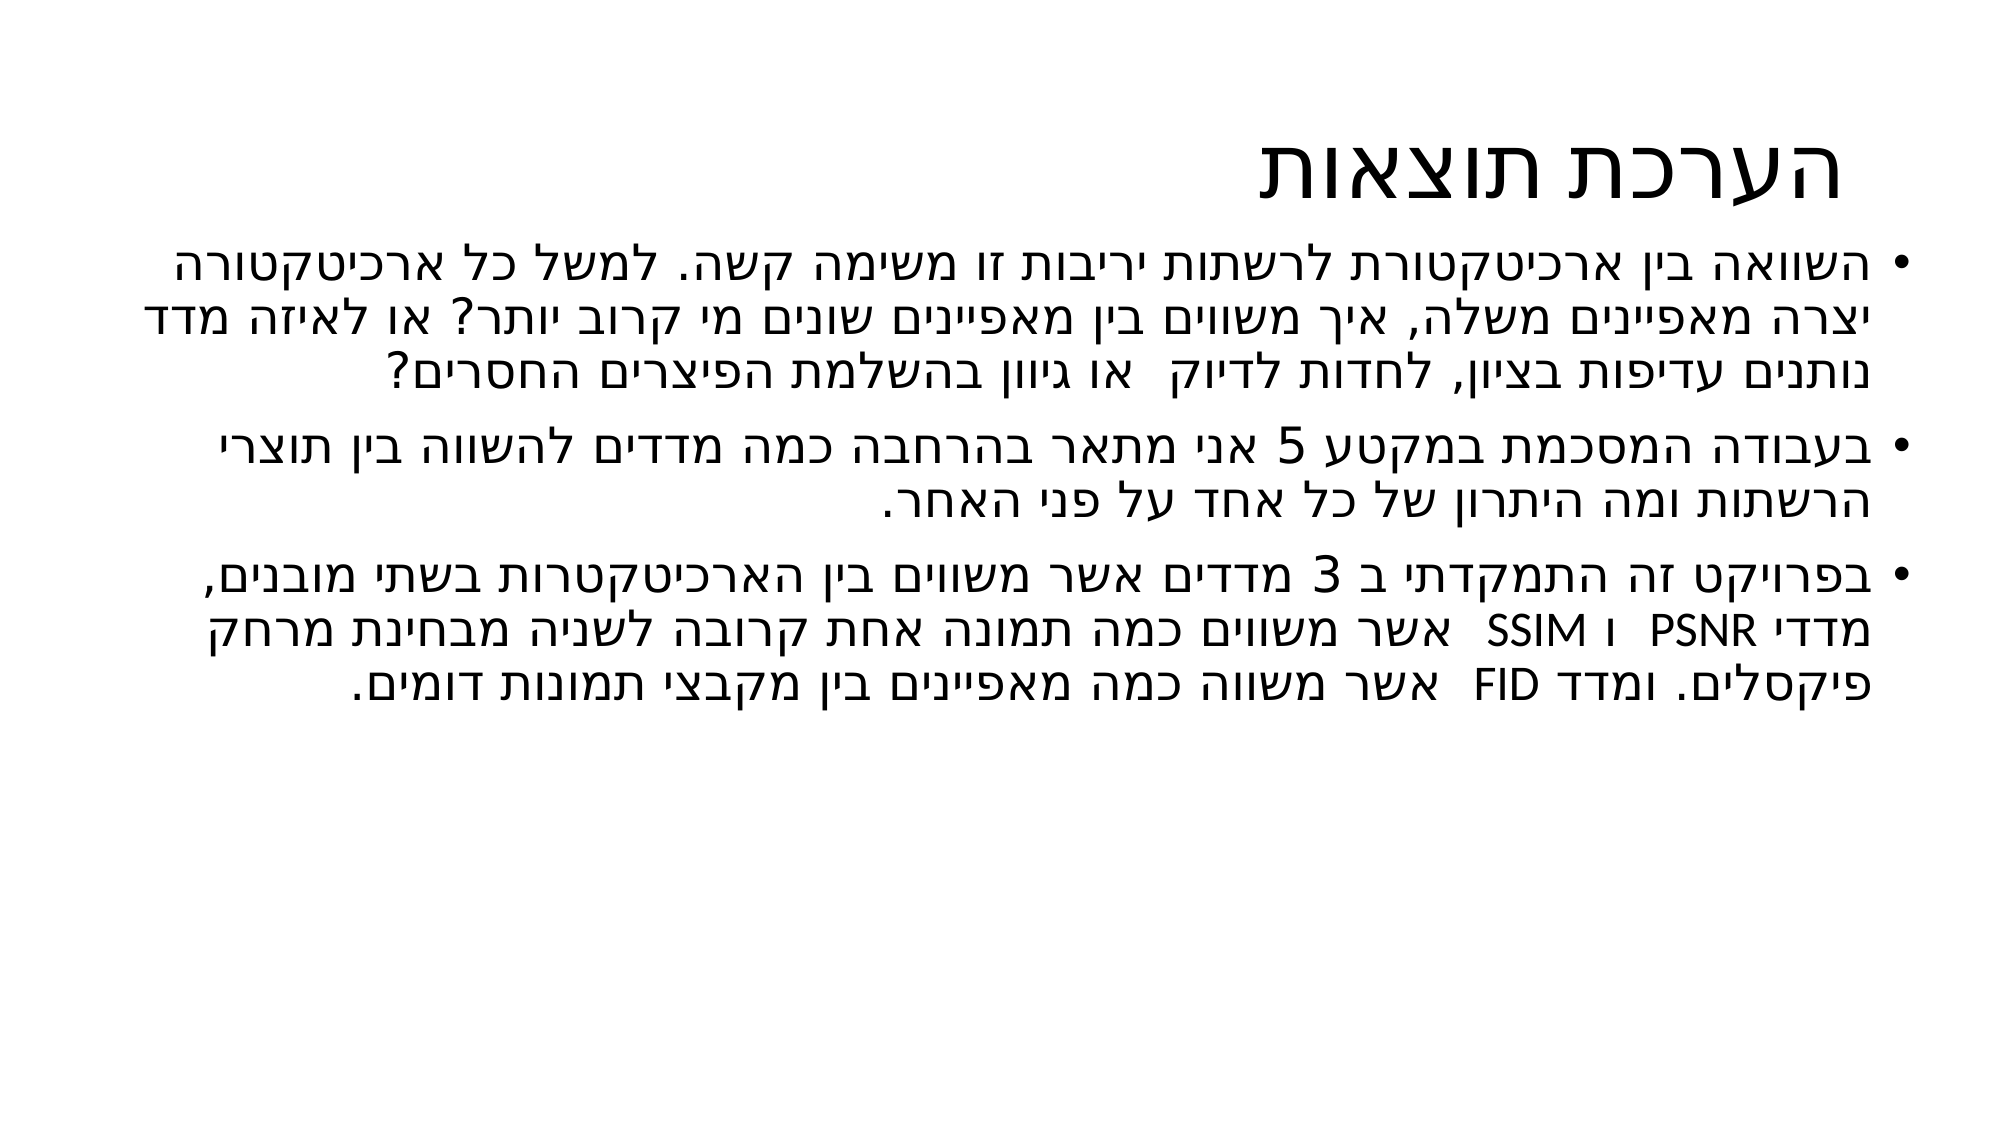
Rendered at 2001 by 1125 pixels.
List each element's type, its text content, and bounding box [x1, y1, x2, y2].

list השוואה בין ארכיטקטורת לרשתות יריבות זו משימה קשה. למשל כל ארכיטקטורה יצרה מאפיינים משלה, איך משווים בין מאפיינים שונים מי קרוב יותר? או לאיזה מדד נותנים עדיפות בציון, לחדות לדיוק או גיוון בהשלמת הפיצרים החסרים? בעבודה המסכמת במקטע 5 אני מתאר בהרחבה כמה מדדים להשווה בין תוצרי הרשתות ומה היתרון של כל אחד על פני האחר. בפרויקט זה התמקדתי ב 3 מדדים אשר משווים בין הארכיטקטרות בשתי מובנים, מדדי PSNR ו SSIM אשר משווים כמה תמונה אחת קרובה לשניה מבחינת מרחק פיקסלים. ומדד FID אשר משווה כמה מאפיינים בין מקבצי תמונות דומים. [74, 230, 1926, 1066]
title הערכת תוצאות [137, 59, 1863, 230]
